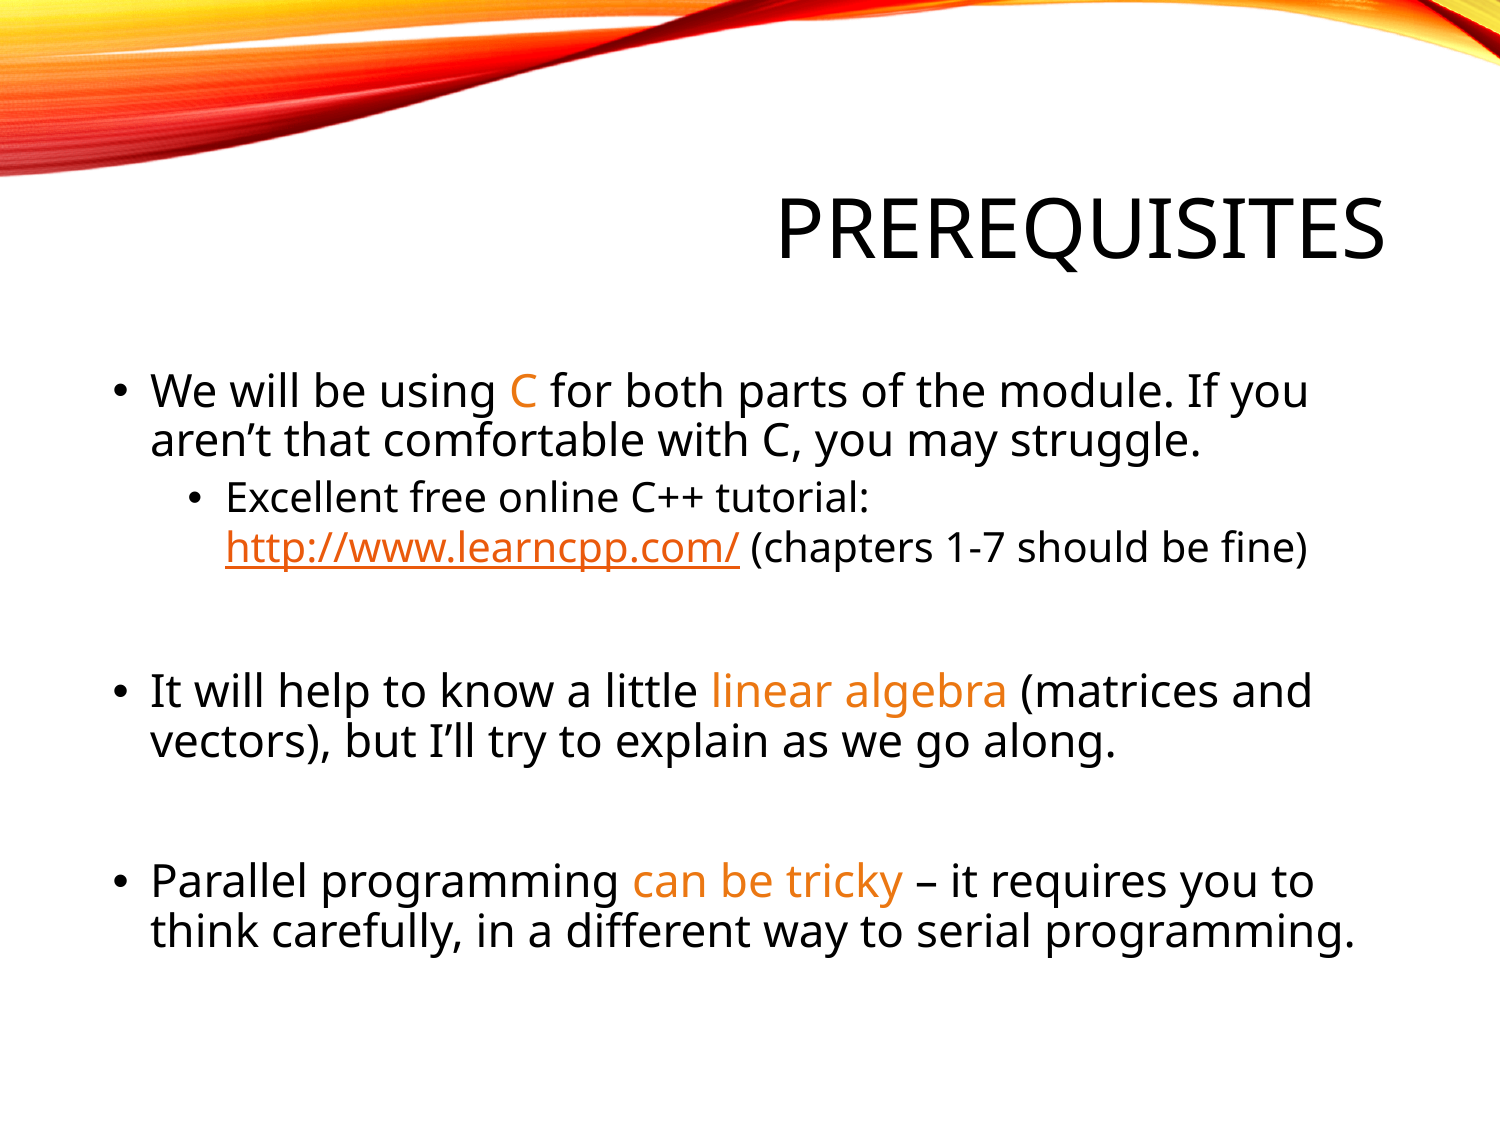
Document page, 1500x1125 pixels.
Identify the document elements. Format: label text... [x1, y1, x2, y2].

list We will be using C for both parts of the module. If you aren’t that comfortable with C, you may struggle. Excellent free online C++ tutorial: http://www.learncpp.com/ (chapters 1-7 should be fine) It will help to know a little linear algebra (matrices and vectors), but I’ll try to explain as we go along. Parallel programming can be tricky – it requires you to think carefully, in a different way to serial programming. [97, 360, 1403, 1028]
picture [0, 0, 1500, 178]
title Prerequisites [356, 125, 1403, 338]
